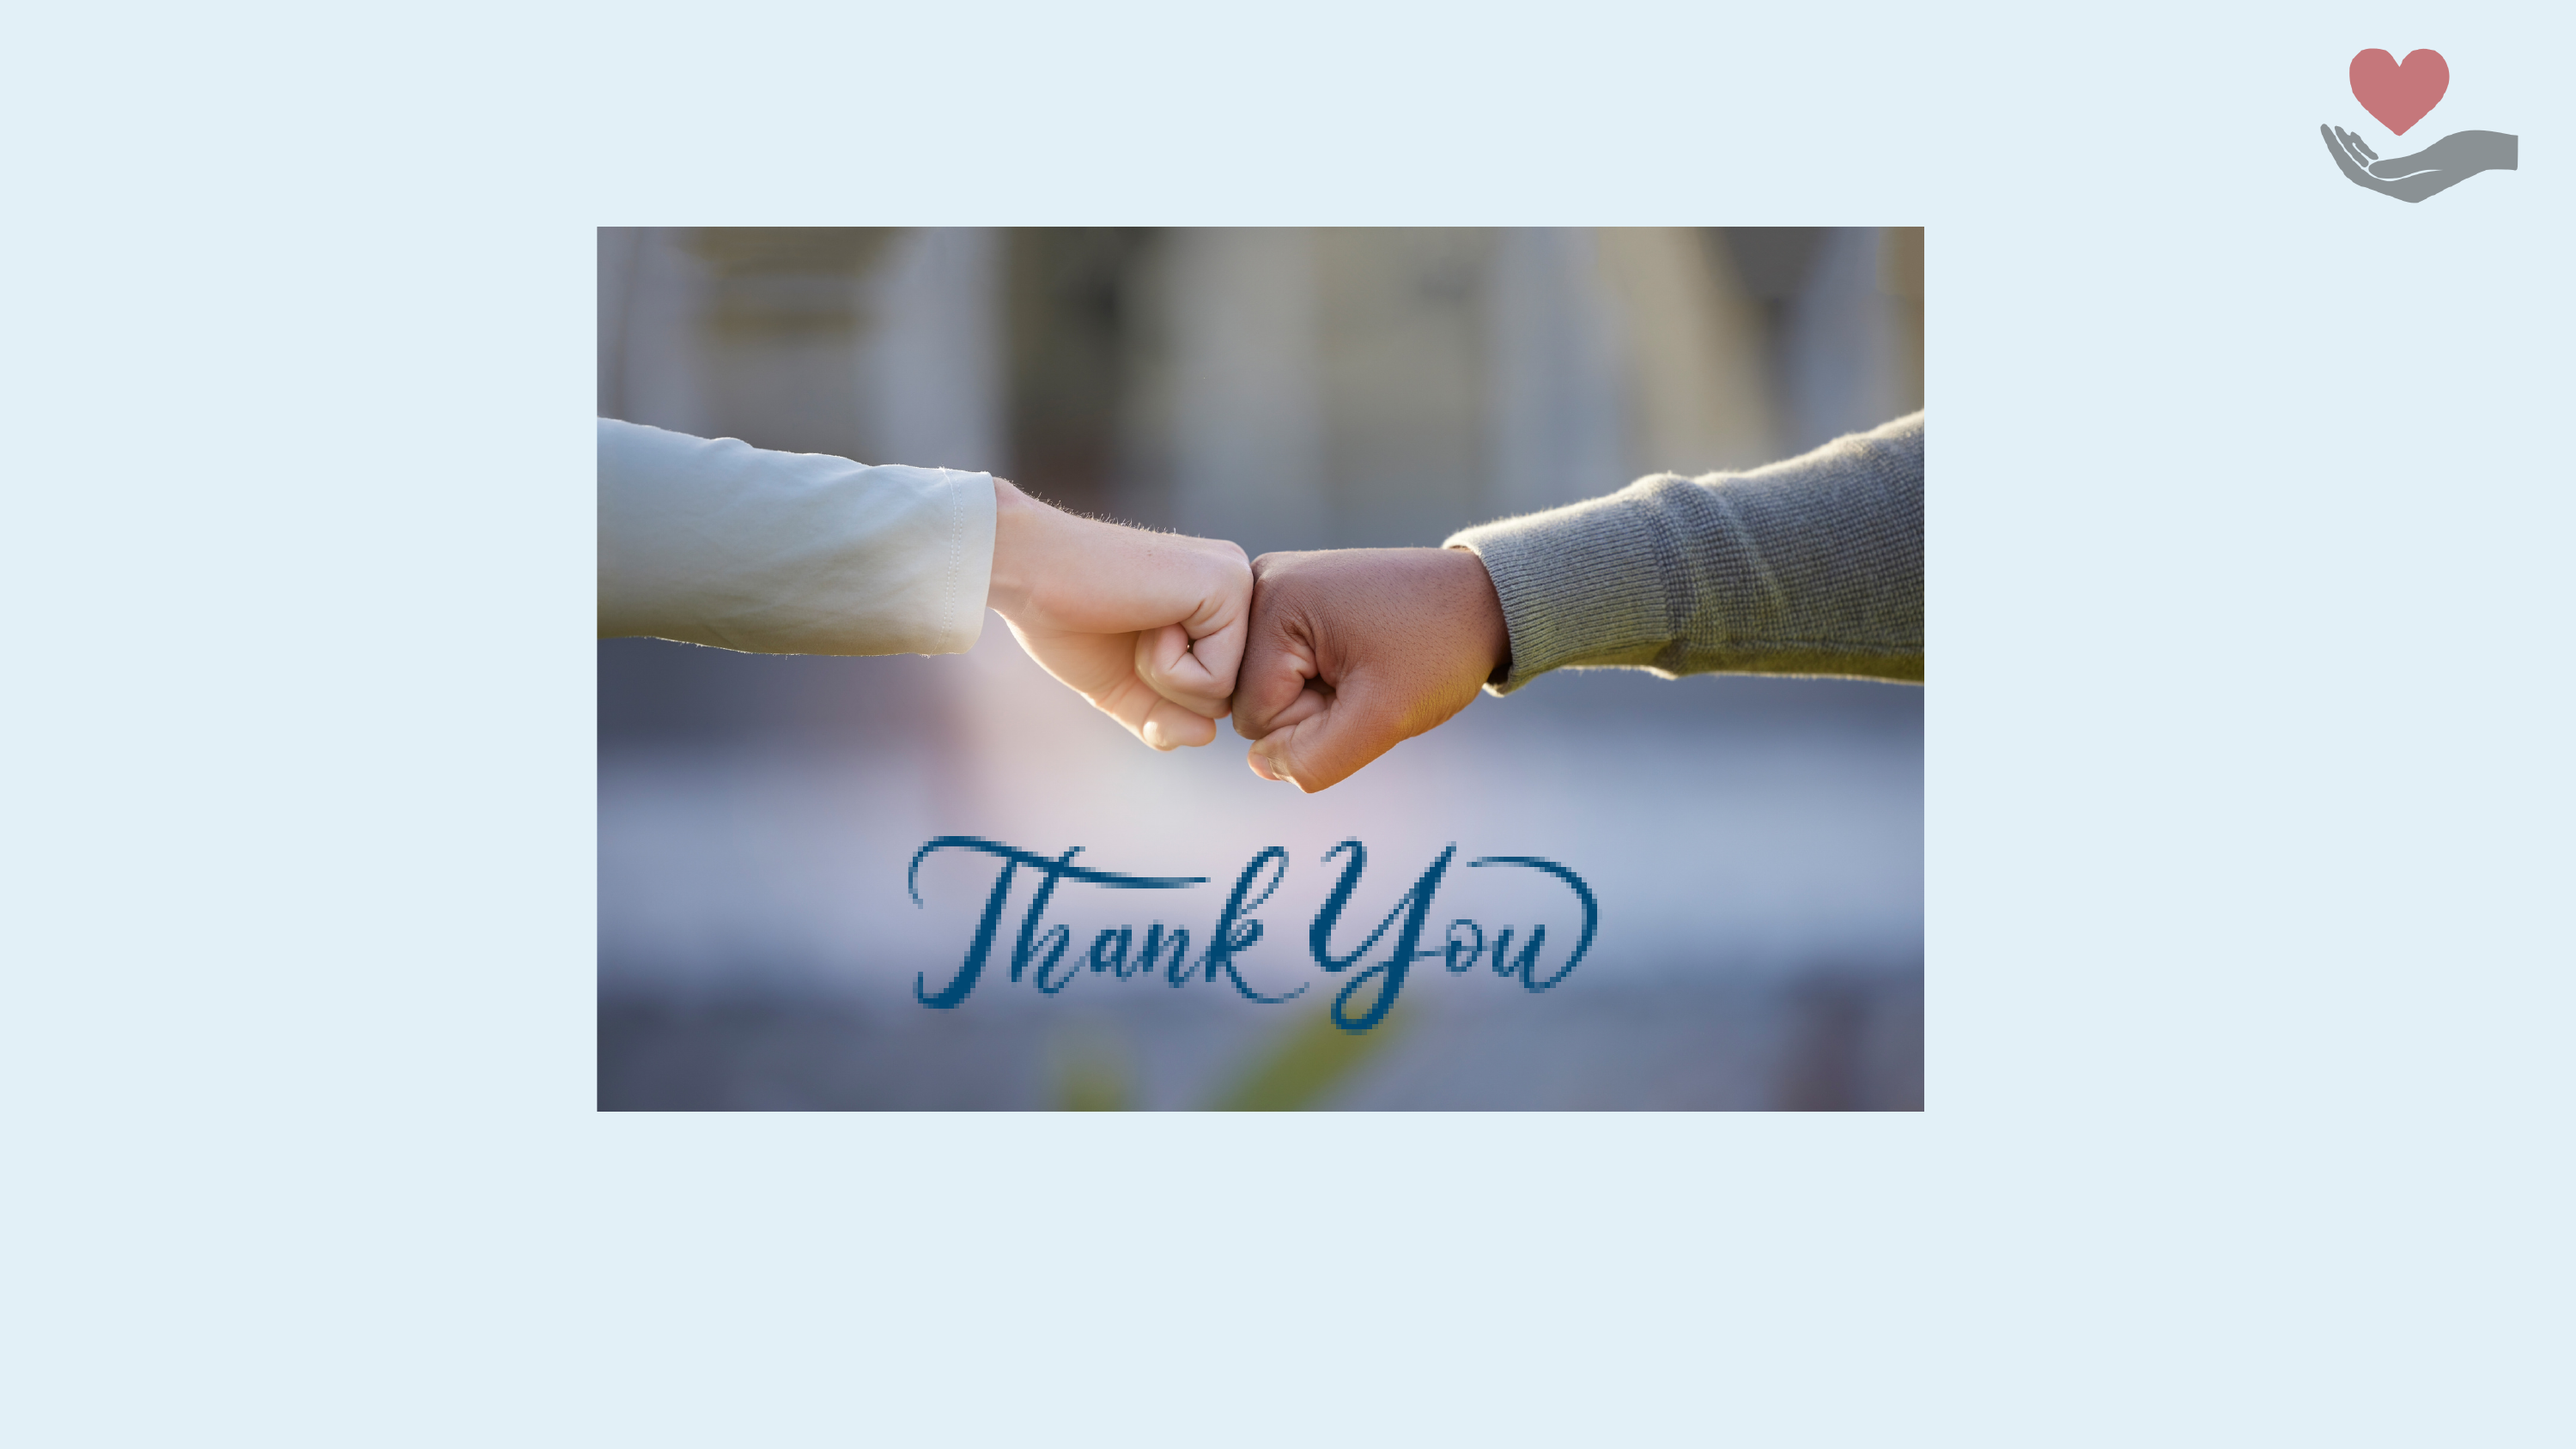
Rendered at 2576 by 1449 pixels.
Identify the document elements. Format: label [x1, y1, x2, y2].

text_box [597, 227, 1924, 1112]
text_box [2319, 42, 2518, 203]
text_box [908, 836, 1613, 1035]
